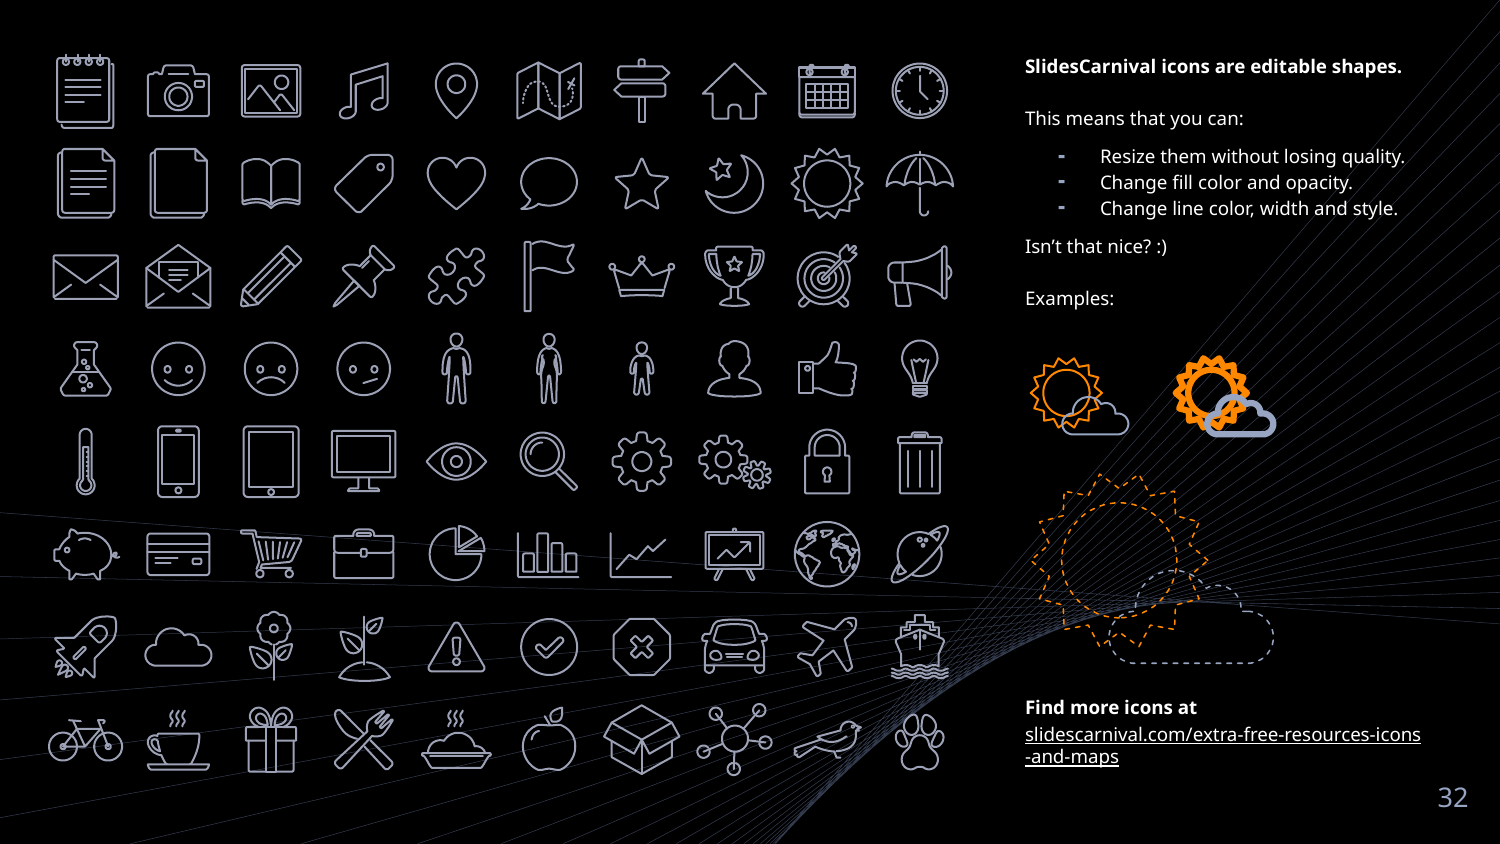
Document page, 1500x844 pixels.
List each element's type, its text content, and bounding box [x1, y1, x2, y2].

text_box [150, 148, 208, 218]
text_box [794, 721, 862, 758]
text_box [895, 714, 944, 770]
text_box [797, 617, 857, 677]
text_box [421, 710, 492, 769]
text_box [705, 155, 764, 214]
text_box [891, 614, 949, 679]
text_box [249, 611, 293, 681]
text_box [613, 59, 670, 123]
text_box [338, 616, 391, 682]
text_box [151, 342, 205, 396]
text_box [522, 707, 576, 771]
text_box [147, 710, 210, 770]
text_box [56, 54, 114, 129]
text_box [610, 532, 672, 578]
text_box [48, 719, 123, 761]
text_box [1030, 358, 1103, 428]
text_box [794, 521, 860, 587]
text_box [242, 158, 300, 209]
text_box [705, 528, 764, 581]
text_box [57, 148, 115, 218]
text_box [799, 341, 857, 396]
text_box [630, 342, 654, 395]
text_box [536, 333, 562, 404]
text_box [886, 151, 954, 216]
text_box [697, 703, 772, 776]
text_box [891, 525, 949, 583]
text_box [60, 341, 111, 396]
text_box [76, 428, 95, 495]
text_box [245, 707, 297, 772]
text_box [147, 65, 210, 117]
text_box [1175, 358, 1248, 428]
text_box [520, 432, 578, 491]
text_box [892, 63, 948, 119]
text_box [244, 342, 298, 396]
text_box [609, 256, 675, 297]
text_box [337, 342, 391, 396]
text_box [524, 241, 574, 312]
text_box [54, 529, 120, 580]
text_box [517, 532, 579, 578]
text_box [334, 709, 393, 770]
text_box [888, 246, 952, 307]
list Find more icons at slidescarnival.com/extra-free-resources-icons-and-maps [1025, 692, 1425, 786]
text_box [53, 255, 118, 299]
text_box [331, 430, 396, 492]
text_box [429, 525, 485, 581]
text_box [603, 705, 680, 775]
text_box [699, 435, 771, 489]
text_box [897, 432, 942, 494]
list SlidesCarnival icons are editable shapes. This means that you can: Resize them without losing quality. Change fill color and opacity. Change line color, width and style. Isn’t that nice? :) Examples: [1025, 51, 1425, 302]
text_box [791, 148, 863, 219]
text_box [240, 245, 302, 307]
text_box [241, 64, 301, 117]
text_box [799, 64, 856, 118]
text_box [442, 333, 471, 404]
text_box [701, 619, 768, 674]
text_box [240, 529, 302, 578]
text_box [333, 529, 394, 579]
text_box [797, 244, 857, 307]
slide_number 32 [1378, 766, 1469, 832]
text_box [1030, 473, 1209, 647]
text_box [516, 62, 582, 120]
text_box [901, 340, 938, 397]
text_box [147, 533, 210, 576]
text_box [704, 246, 764, 307]
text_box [146, 244, 211, 308]
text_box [333, 245, 395, 307]
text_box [54, 616, 117, 678]
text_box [426, 443, 487, 480]
